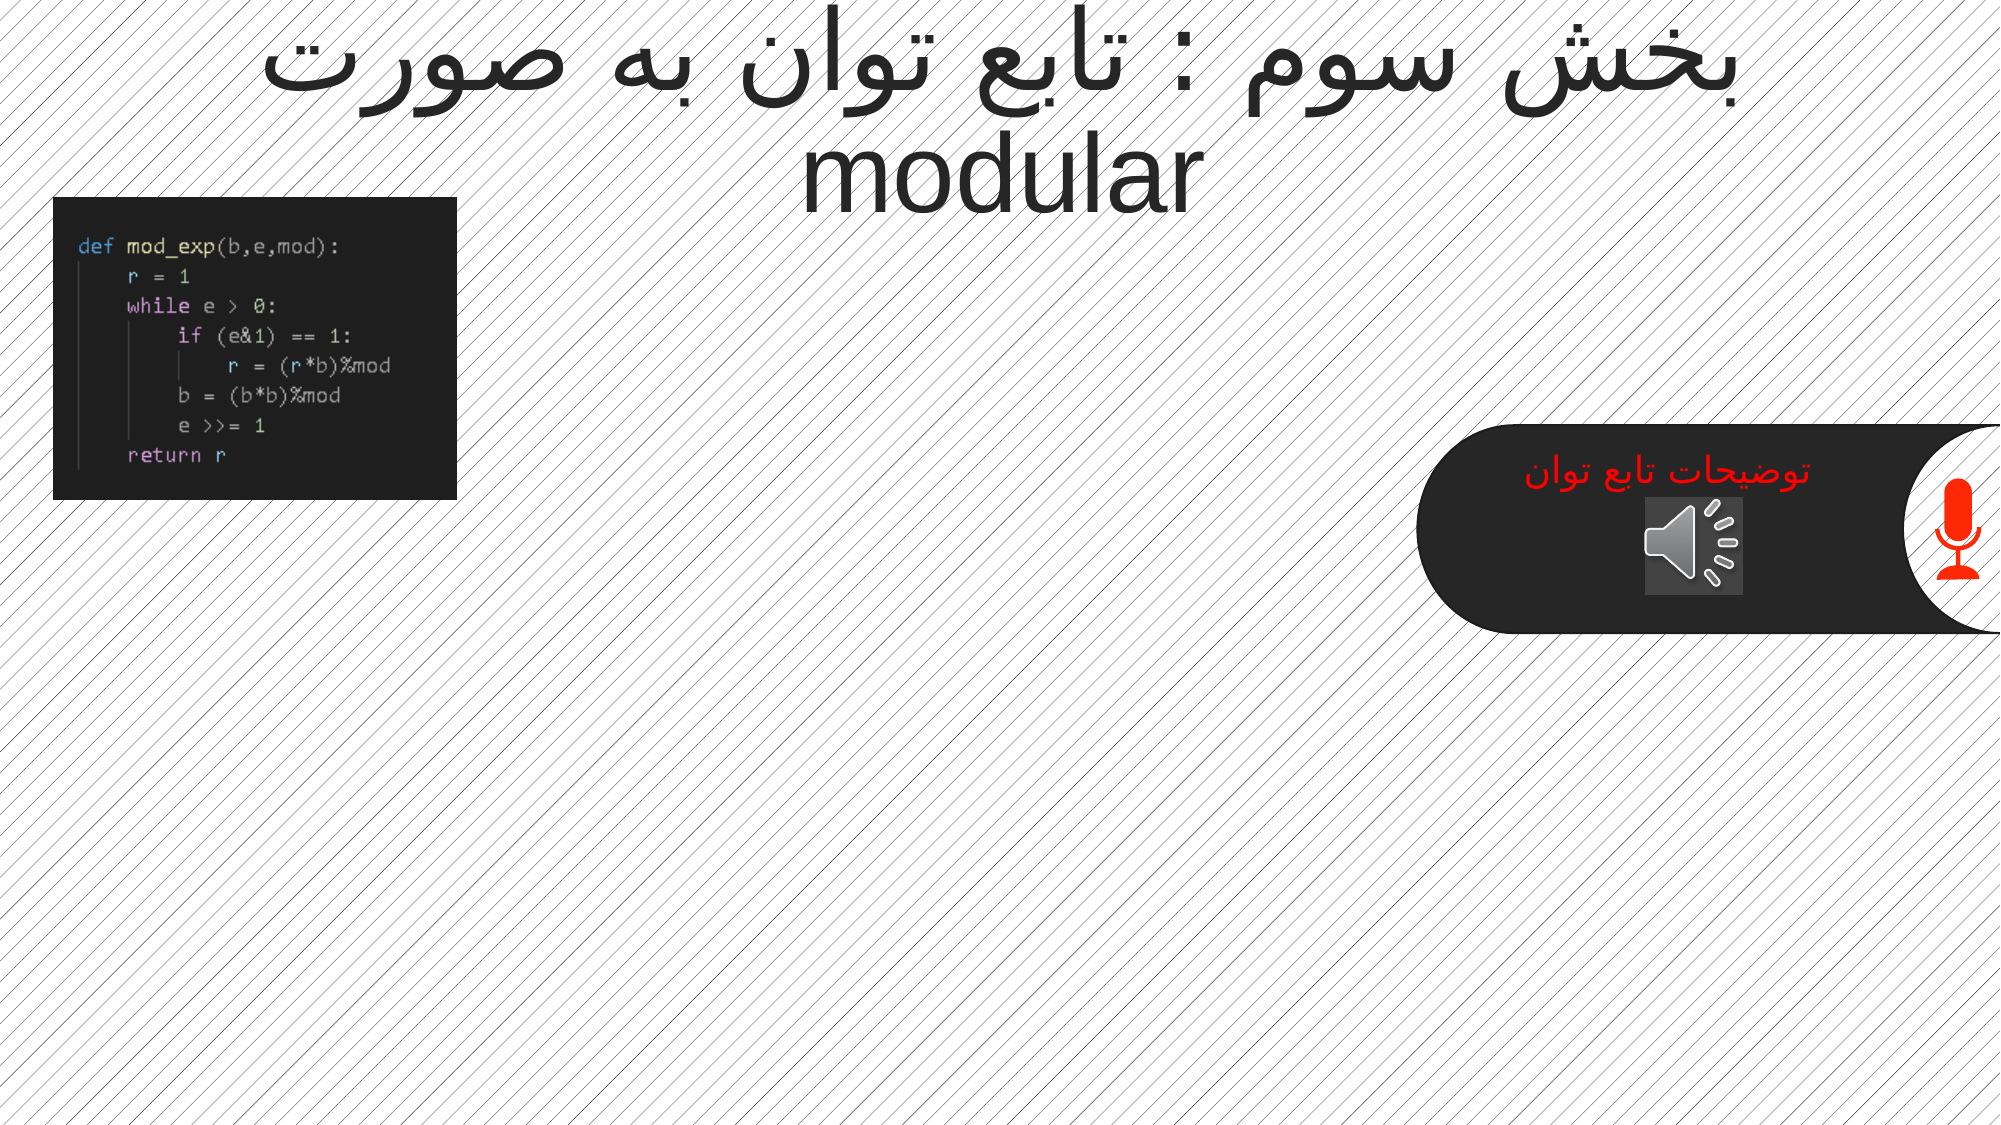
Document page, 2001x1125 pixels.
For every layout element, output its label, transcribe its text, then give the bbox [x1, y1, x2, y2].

picture [1644, 495, 1745, 596]
text_box [1416, 424, 2000, 635]
text_box [1933, 526, 1983, 581]
text_box توضیحات تابع توان [1461, 438, 1827, 499]
picture [53, 197, 457, 500]
text_box [1943, 477, 1973, 543]
list بخش سوم : تابع توان به صورت modular [53, 55, 1952, 175]
